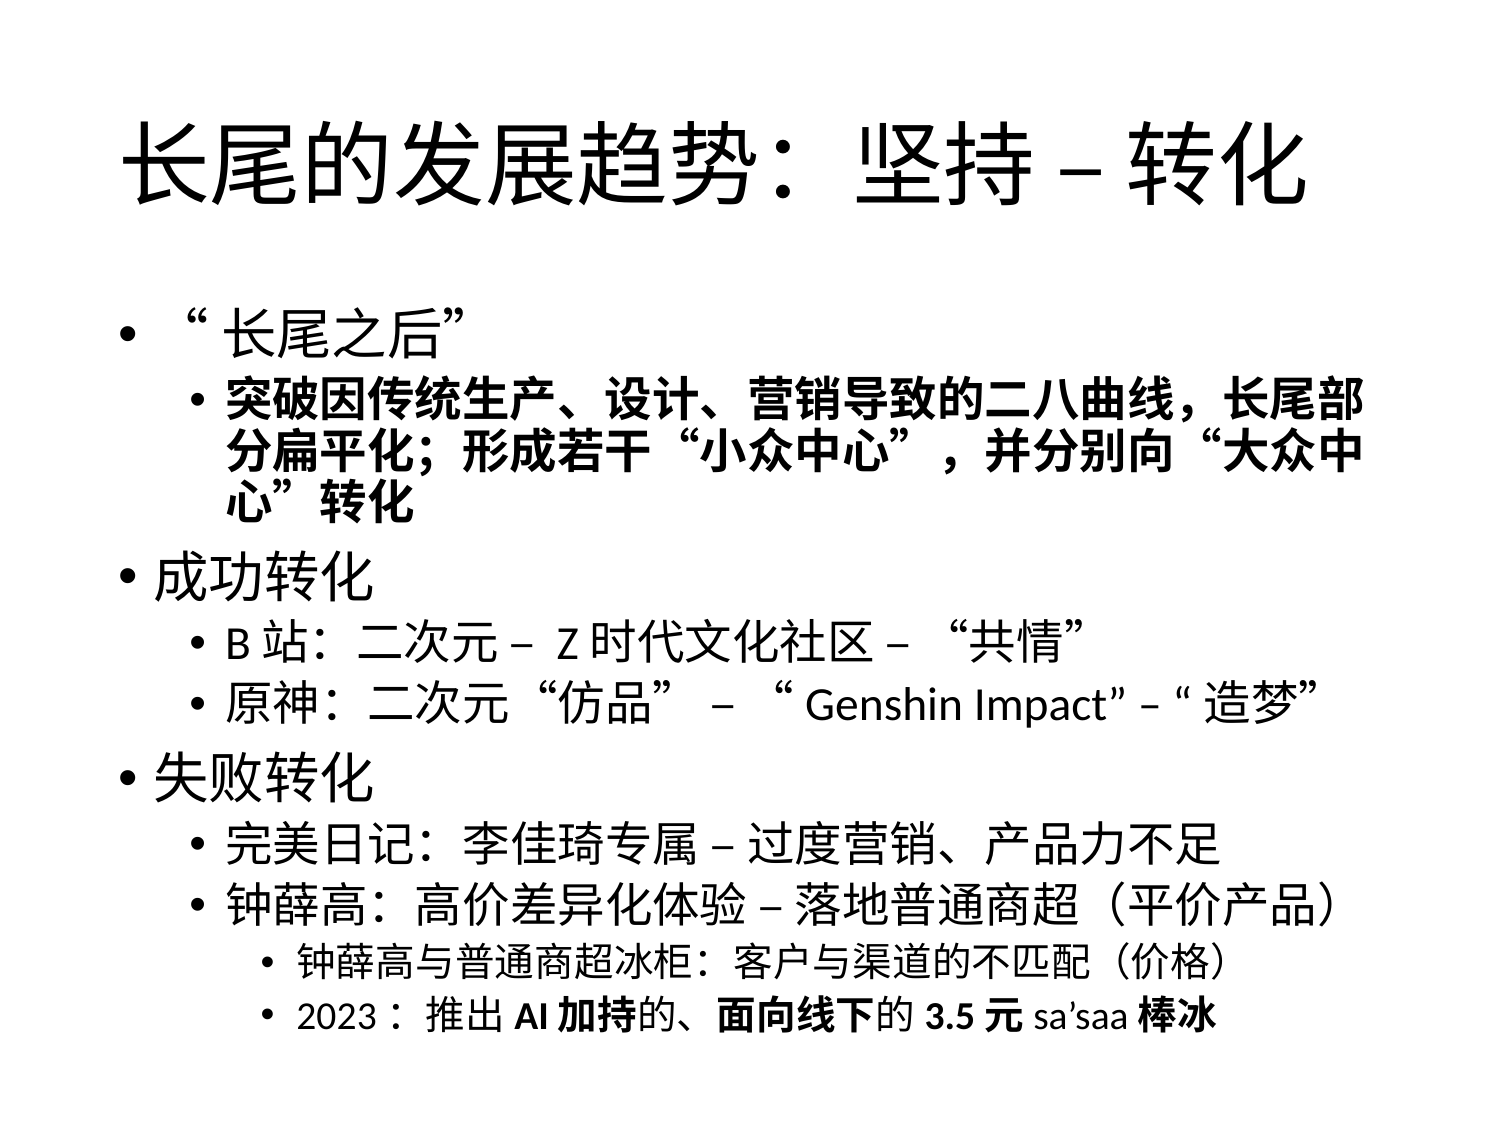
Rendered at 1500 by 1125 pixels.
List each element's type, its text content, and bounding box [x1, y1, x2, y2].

title 长尾的发展趋势：坚持 – 转化 [103, 59, 1397, 278]
list “长尾之后” 突破因传统生产、设计、营销导致的二八曲线，长尾部分扁平化；形成若干“小众中心”，并分别向“大众中心”转化 成功转化 B站：二次元 – Z时代文化社区 – “共情” 原神：二次元“仿品” – “Genshin Impact” – “造梦” 失败转化 完美日记：李佳琦专属 – 过度营销、产品力不足 钟薛高：高价差异化体验 – 落地普通商超（平价产品） 钟薛高与普通商超冰柜：客户与渠道的不匹配（价格） 2023：推出AI加持的、面向线下的3.5元sa’saa棒冰 [103, 298, 1397, 1097]
